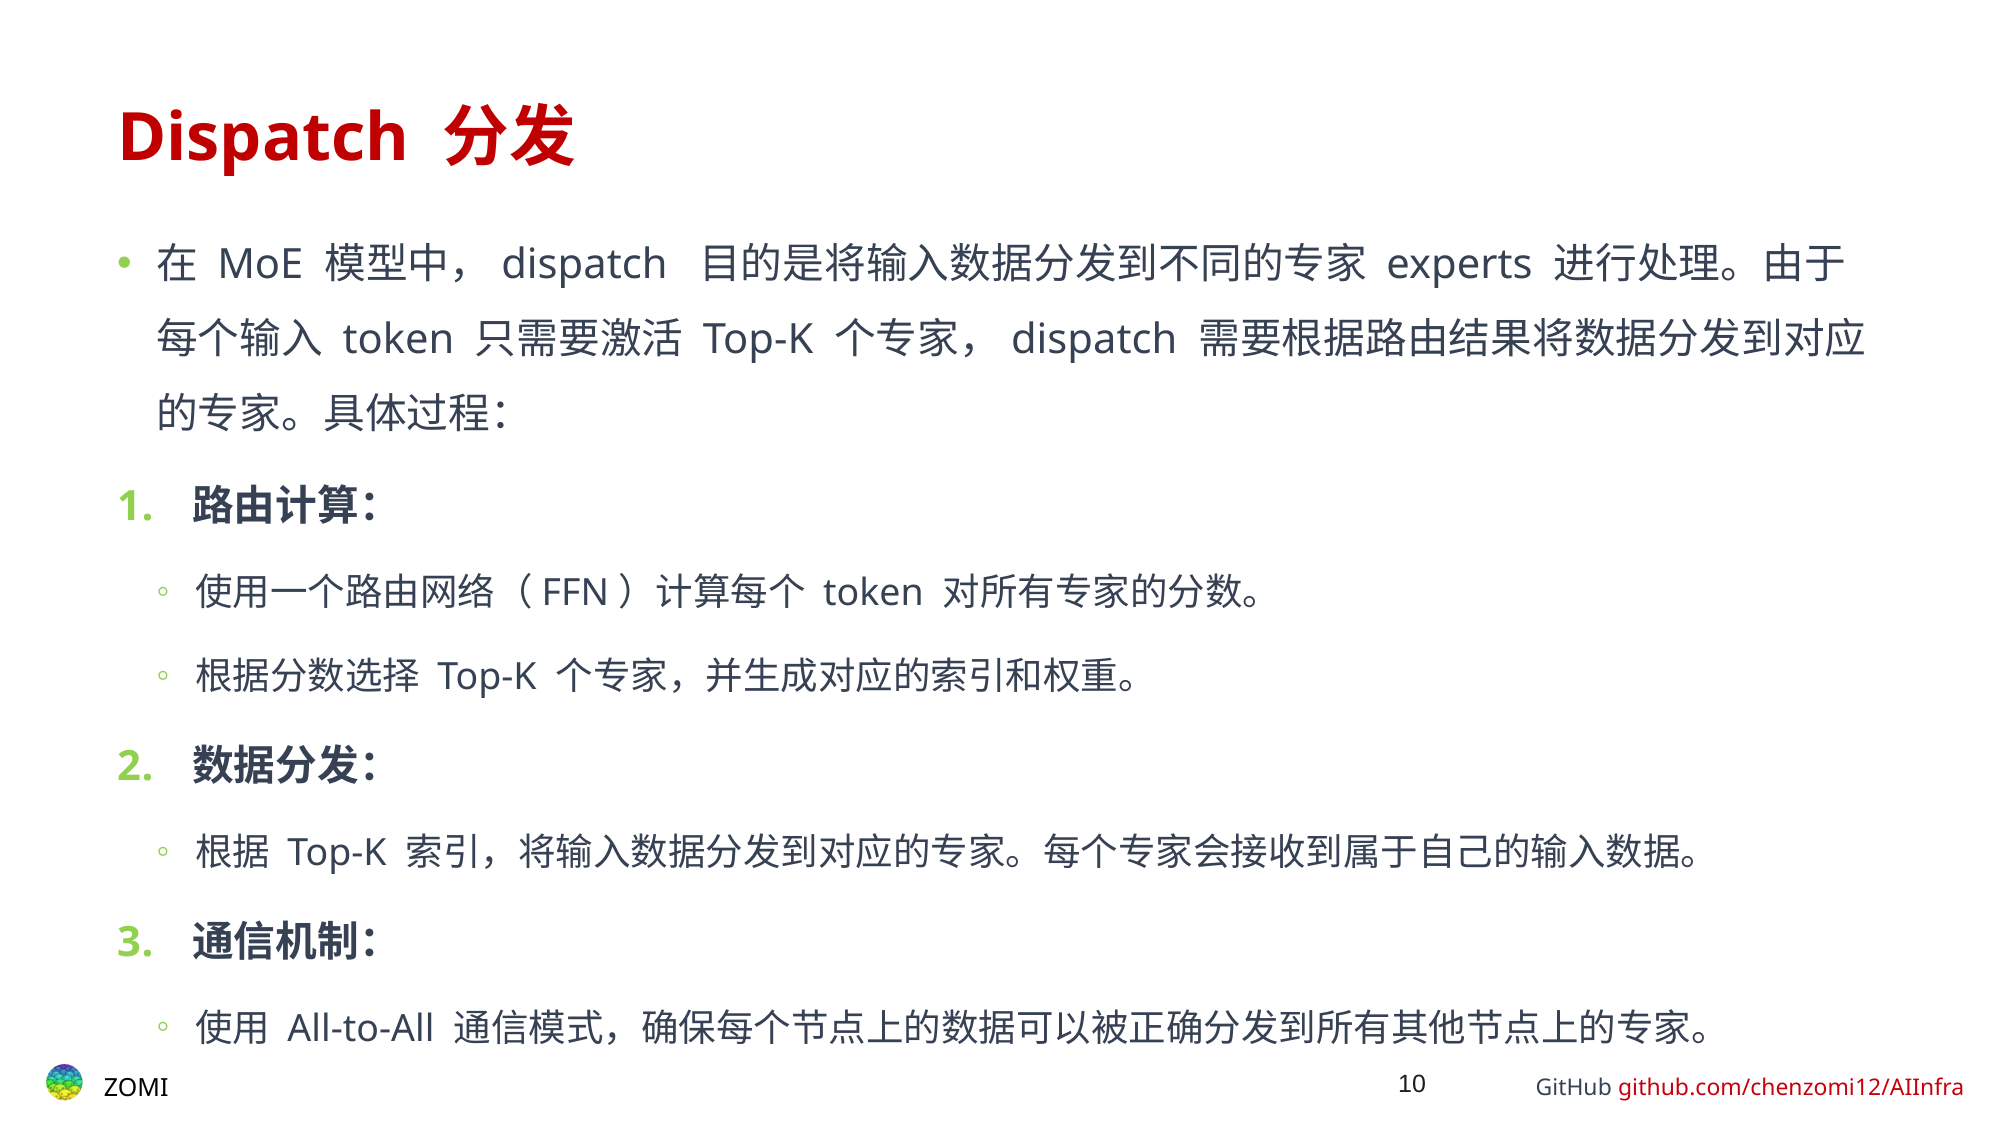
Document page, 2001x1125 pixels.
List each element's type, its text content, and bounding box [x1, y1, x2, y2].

list 在 MoE 模型中，dispatch 目的是将输入数据分发到不同的专家 experts 进行处理。由于每个输入 token 只需要激活 Top-K 个专家，dispatch 需要根据路由结果将数据分发到对应的专家。具体过程： 路由计算： 使用一个路由网络（FFN）计算每个 token 对所有专家的分数。 根据分数选择 Top-K 个专家，并生成对应的索引和权重。 数据分发： 根据 Top-K 索引，将输入数据分发到对应的专家。每个专家会接收到属于自己的输入数据。 通信机制： 使用 All-to-All 通信模式，确保每个节点上的数据可以被正确分发到所有其他节点上的专家。 [102, 204, 1901, 1043]
title Dispatch 分发 [102, 85, 1901, 183]
picture [47, 1065, 82, 1100]
